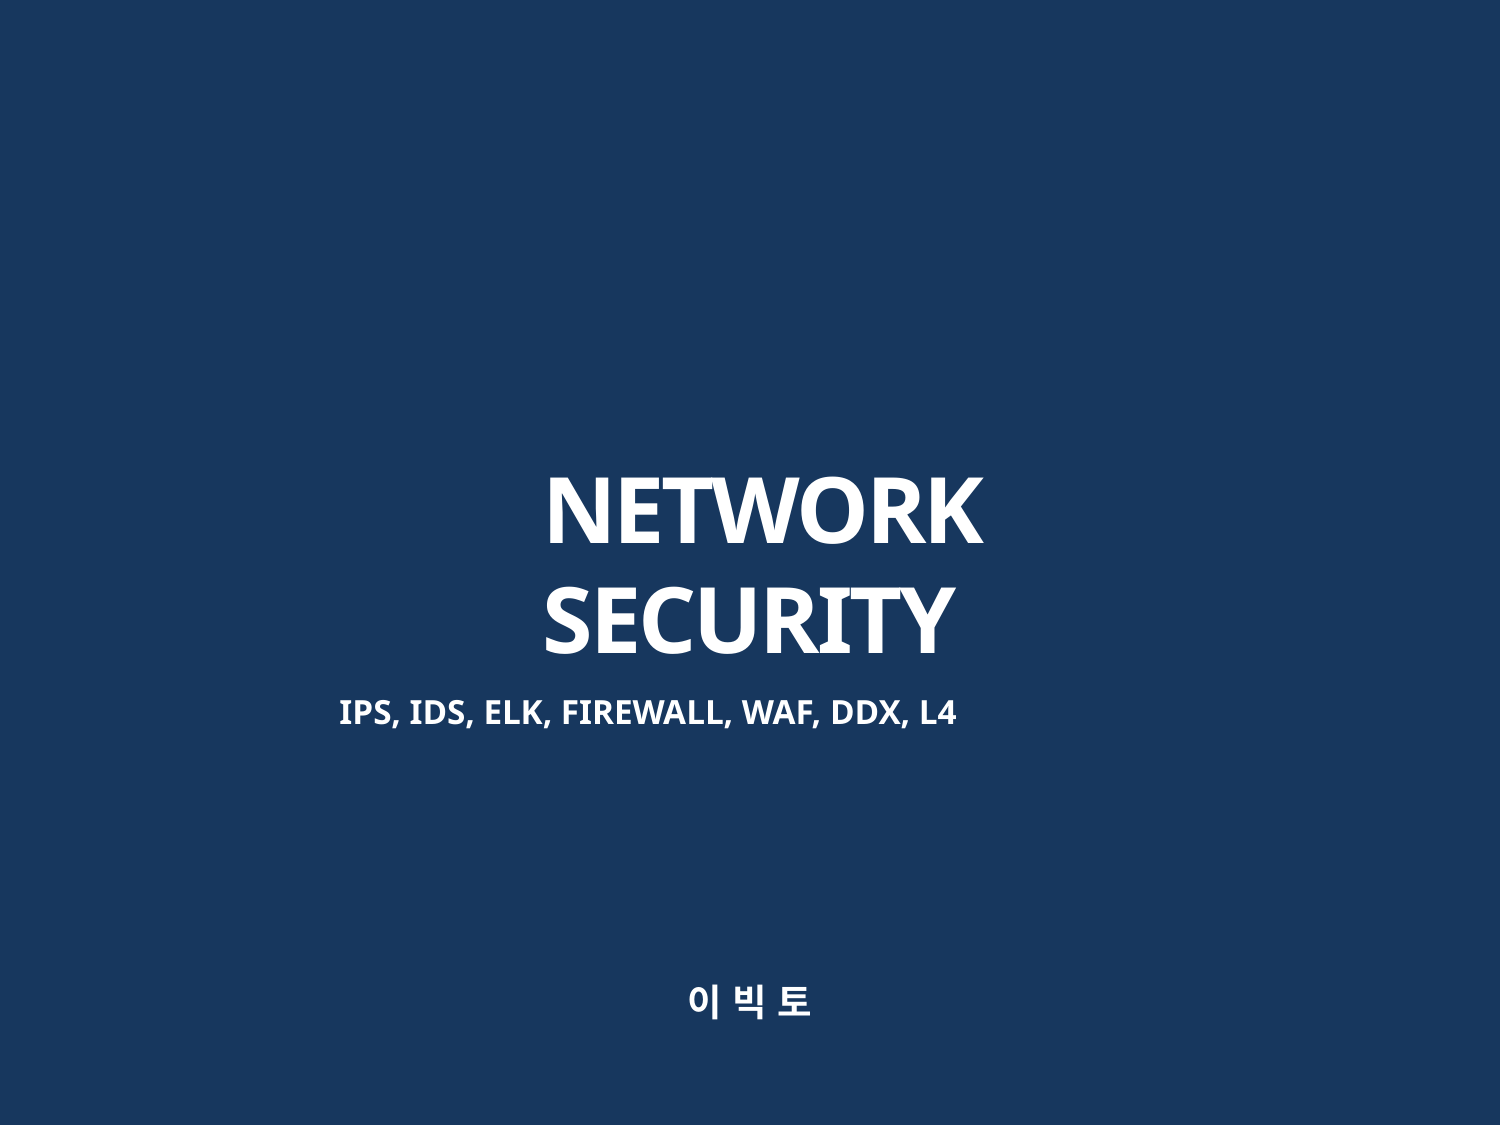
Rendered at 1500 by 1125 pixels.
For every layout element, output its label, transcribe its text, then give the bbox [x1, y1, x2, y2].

text_box 이 빅 토 [454, 971, 1046, 1032]
text_box NETWORK SECURITY [301, 444, 1199, 679]
text_box IPS, IDS, ELK, FIREWALL, WAF, DDX, L4 [324, 684, 1176, 739]
